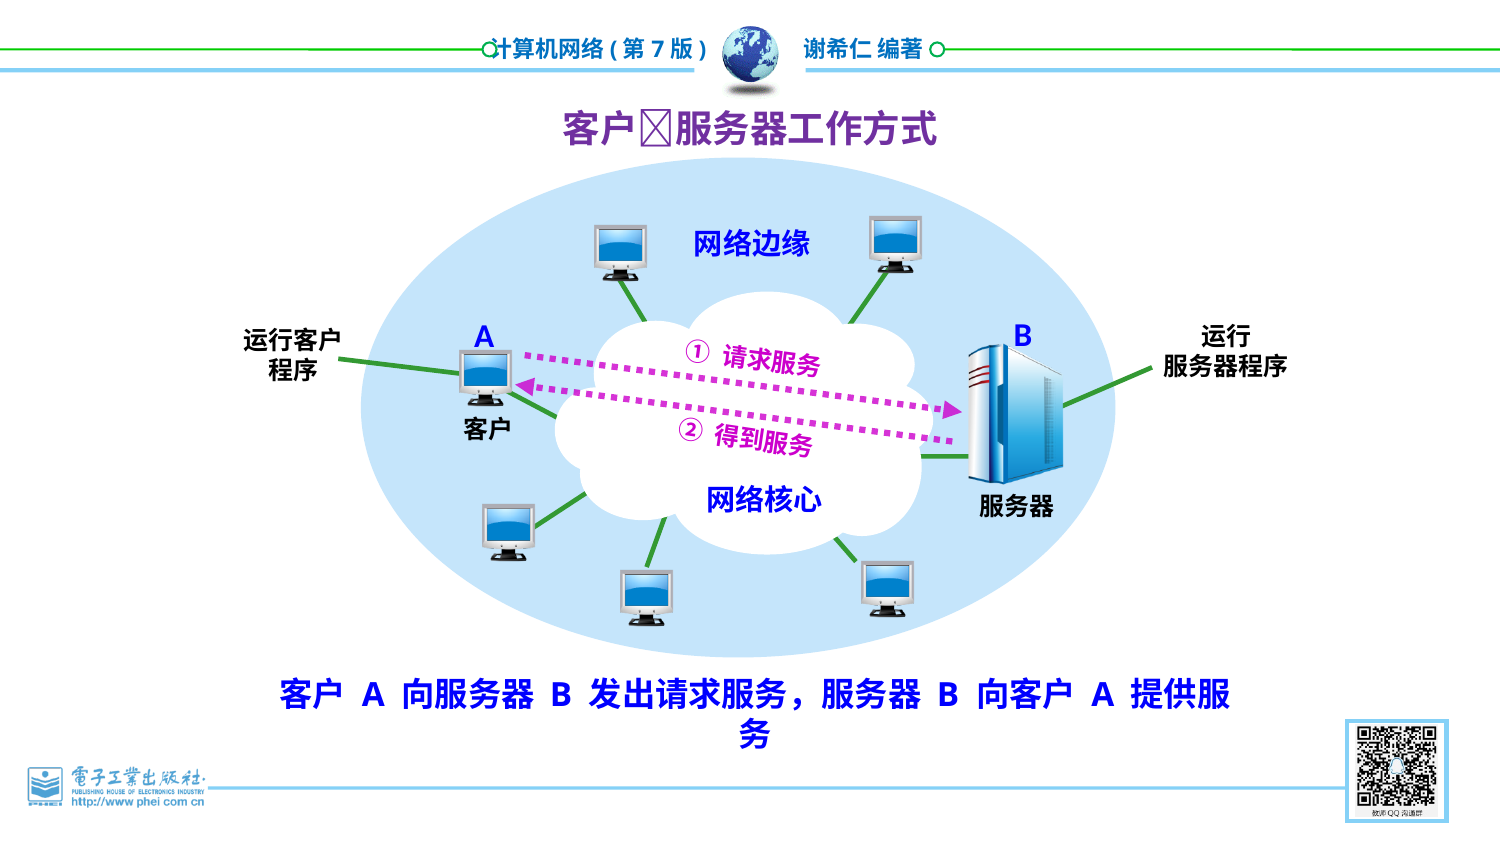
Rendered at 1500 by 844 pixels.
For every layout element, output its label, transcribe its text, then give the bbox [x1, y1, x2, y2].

picture [23, 764, 208, 809]
picture [964, 342, 1067, 485]
picture [454, 347, 516, 409]
text_box B [998, 305, 1048, 340]
picture [590, 222, 651, 283]
text_box 为了使不同体系结构的计算机网络都能互连，国际标准化组织 ISO 于 1977 年成立了专门机构研究该问题。 他们提出了一个试图使各种计算机在世界范围内互连成网的标准框架，即著名的开放系统互连基本参考模型 OSI/RM (Open Systems Interconnection Reference Model)，简称为 OSI。 [585, 224, 655, 291]
text_box 服务器 [964, 490, 1070, 528]
text_box A [459, 306, 510, 346]
text_box 运行客户程序 [226, 317, 362, 392]
text_box 客户 A 向服务器 B 发出请求服务，服务器 B 向客户 A 提供服务 [259, 665, 1251, 761]
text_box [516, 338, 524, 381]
picture [720, 24, 780, 97]
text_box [554, 469, 934, 555]
picture [615, 566, 677, 628]
picture [865, 213, 927, 275]
text_box 客户服务器工作方式 [547, 97, 953, 158]
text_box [524, 335, 963, 389]
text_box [514, 384, 953, 462]
text_box 运行 服务器程序 [1142, 312, 1310, 388]
text_box 网络边缘 [679, 217, 826, 268]
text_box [554, 291, 934, 334]
text_box 客户 [448, 406, 509, 451]
picture [478, 501, 539, 563]
text_box [358, 155, 1118, 660]
picture [1355, 724, 1438, 817]
picture [856, 558, 918, 619]
